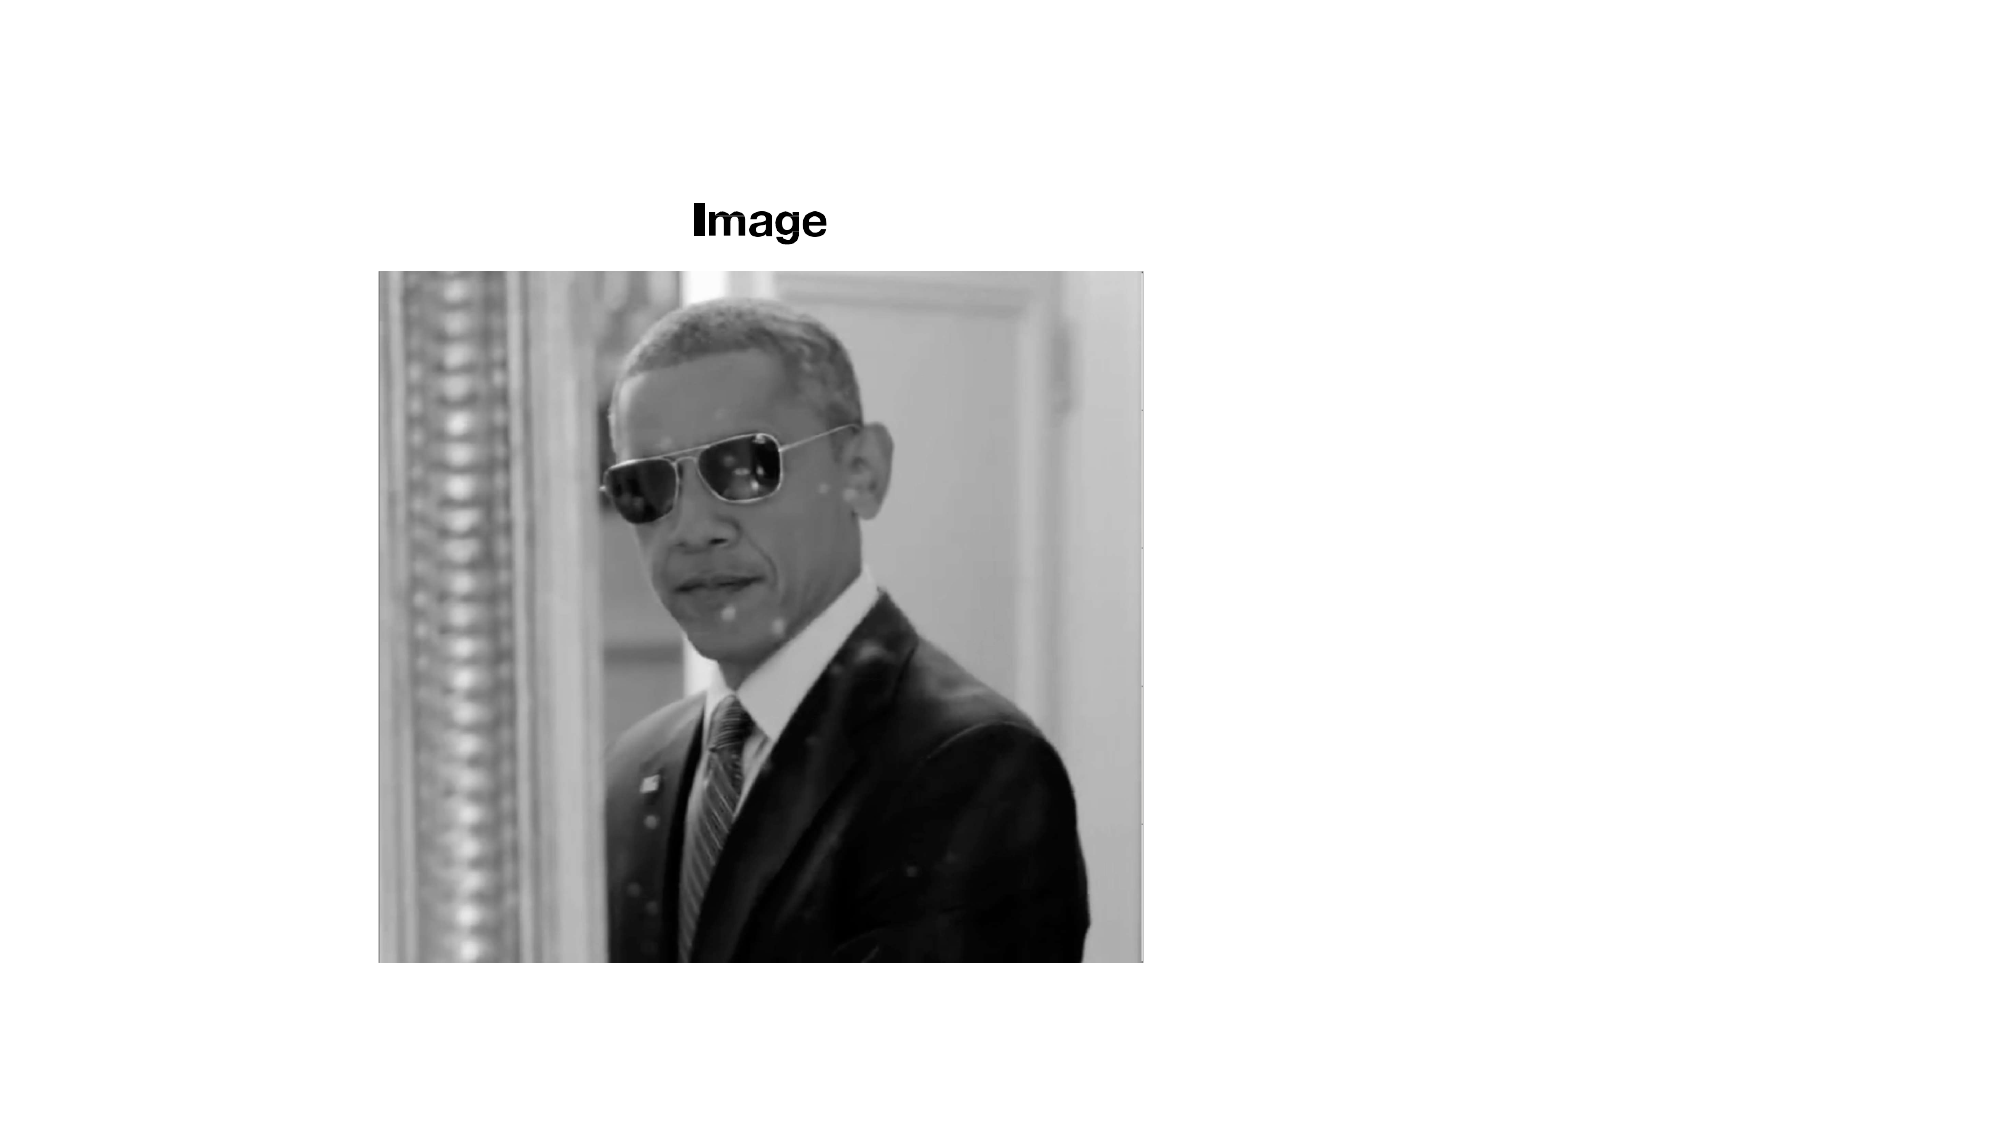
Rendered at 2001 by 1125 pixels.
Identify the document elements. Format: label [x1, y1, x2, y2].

text_box [378, 271, 1144, 963]
text_box [709, 211, 746, 236]
text_box [775, 211, 799, 245]
text_box [749, 211, 773, 237]
text_box [802, 211, 827, 237]
